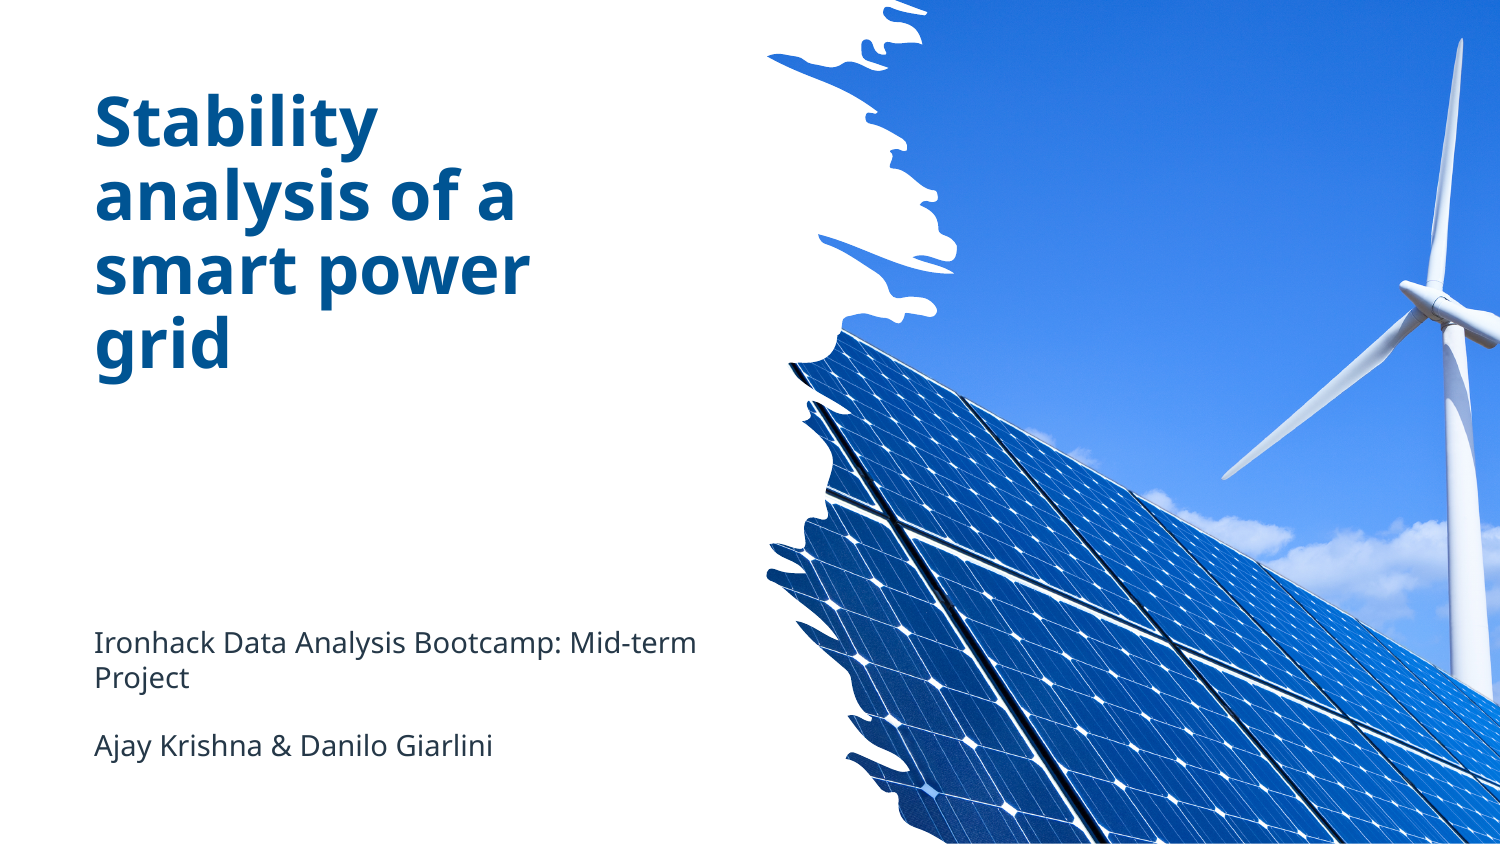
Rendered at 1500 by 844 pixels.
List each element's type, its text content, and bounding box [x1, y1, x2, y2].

list Ironhack Data Analysis Bootcamp: Mid-term Project Ajay Krishna & Danilo Giarlini [79, 616, 734, 811]
picture [766, 0, 1500, 844]
title Stability analysis of a smart power grid [79, 0, 648, 392]
